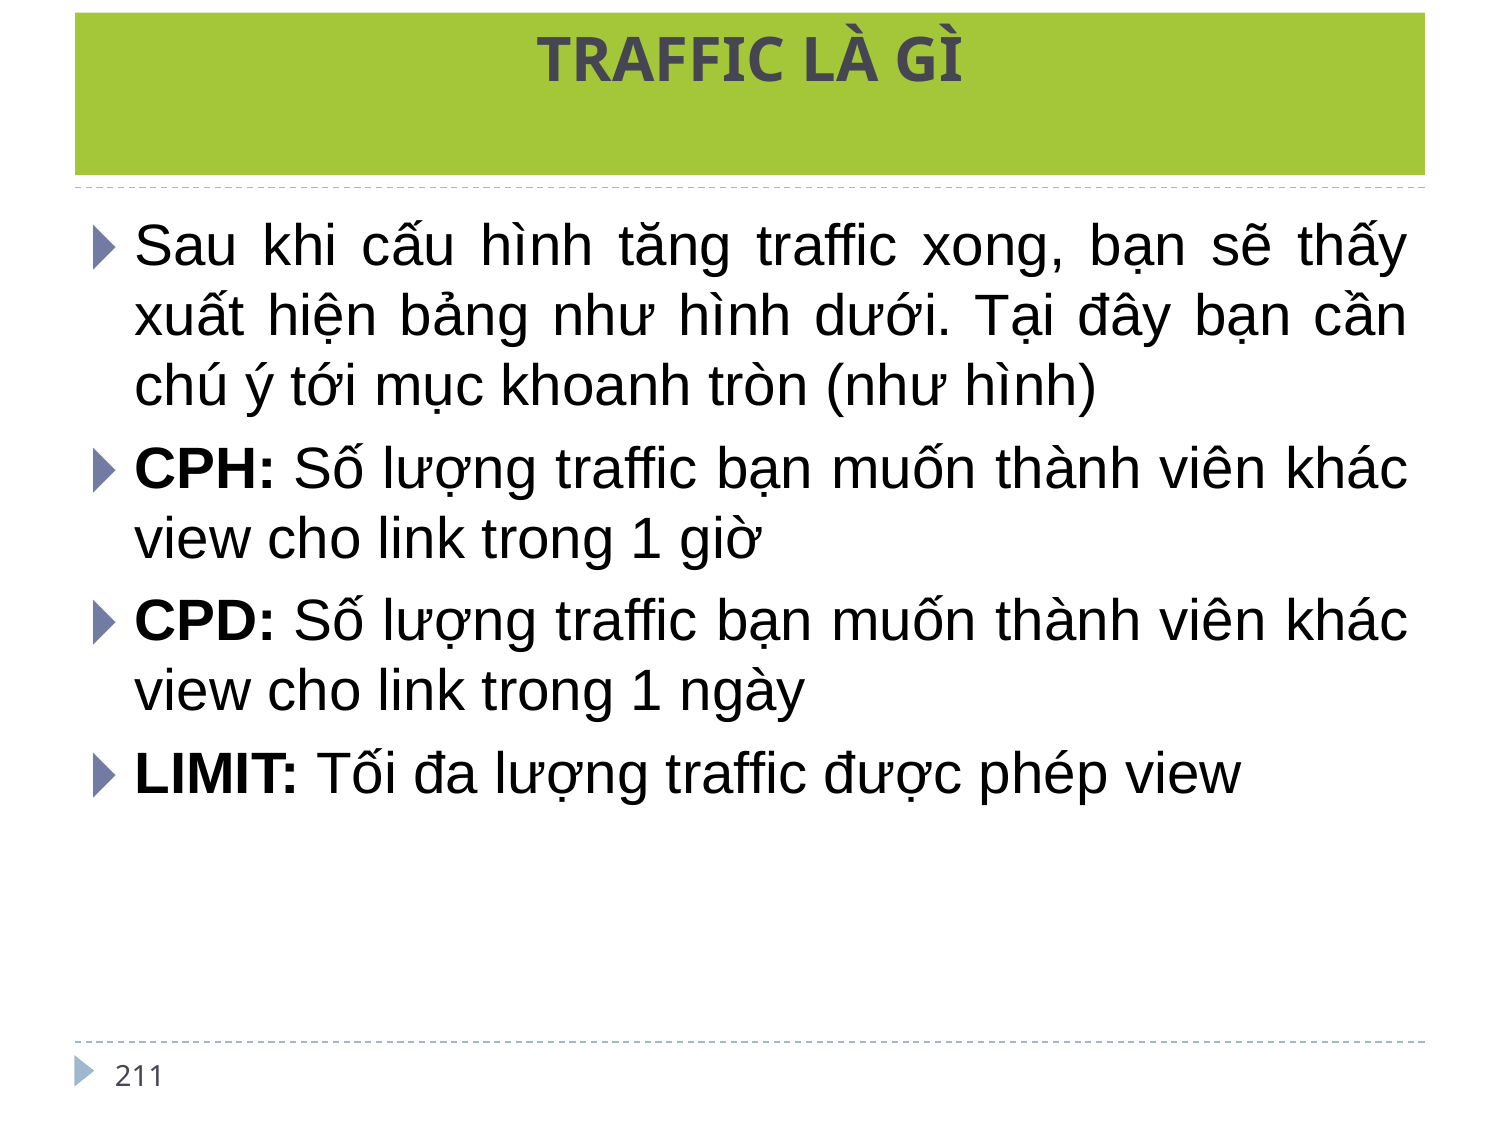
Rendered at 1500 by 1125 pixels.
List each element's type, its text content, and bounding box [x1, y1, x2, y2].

list Sau khi cấu hình tăng traffic xong, bạn sẽ thấy xuất hiện bảng như hình dưới. Tại đây bạn cần chú ý tới mục khoanh tròn (như hình) CPH: Số lượng traffic bạn muốn thành viên khác view cho link trong 1 giờ CPD: Số lượng traffic bạn muốn thành viên khác view cho link trong 1 ngày LIMIT: Tối đa lượng traffic được phép view [75, 200, 1425, 1010]
slide_number 211 [99, 1050, 425, 1110]
title TRAFFIC LÀ GÌ [75, 12, 1425, 175]
